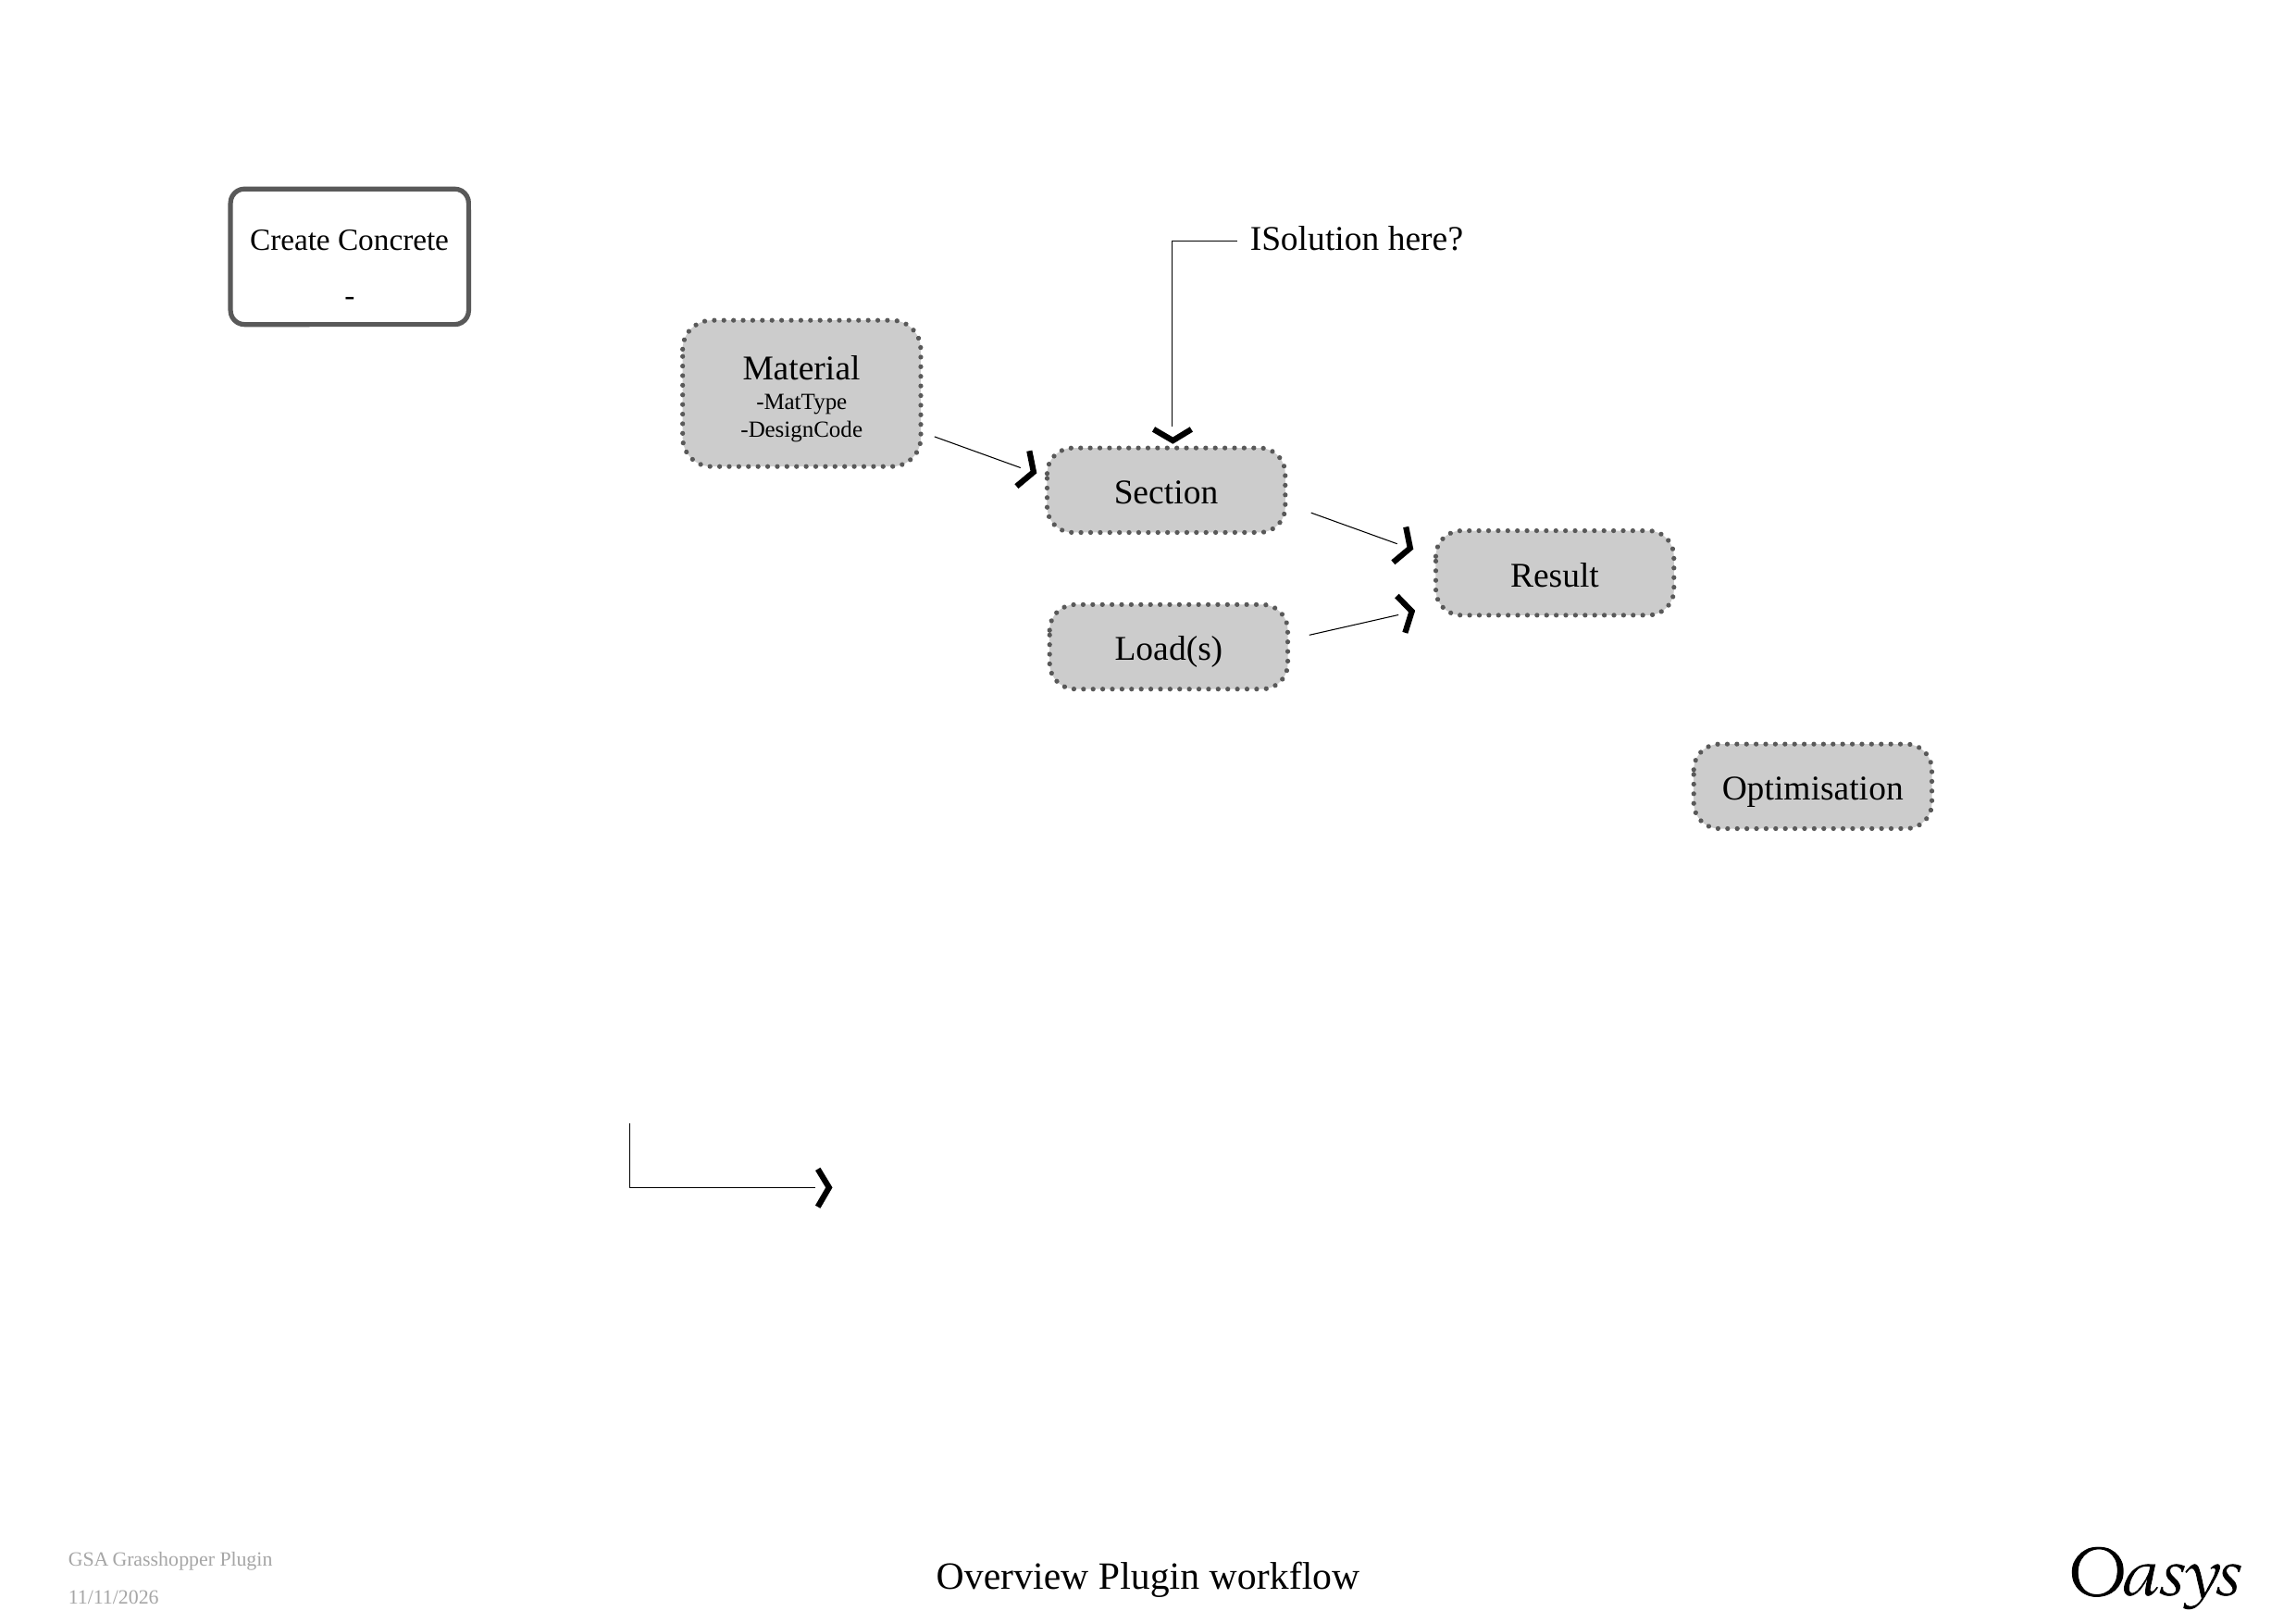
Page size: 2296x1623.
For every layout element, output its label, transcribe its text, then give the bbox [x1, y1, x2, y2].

footer GSA Grasshopper Plugin [54, 1530, 829, 1577]
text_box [629, 1122, 829, 1208]
text_box Optimisation [1693, 743, 1933, 830]
text_box Load(s) [1049, 603, 1289, 690]
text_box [1308, 604, 1414, 643]
text_box Material -MatType -DesignCode [681, 319, 923, 468]
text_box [1095, 299, 1296, 383]
subtitle Overview Plugin workflow [829, 1530, 2241, 1623]
text_box Create Concrete - [230, 188, 470, 326]
text_box Result [1434, 529, 1675, 616]
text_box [931, 435, 1037, 474]
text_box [1308, 512, 1414, 550]
text_box Section [1046, 447, 1286, 534]
text_box ISolution here? [1236, 208, 1531, 265]
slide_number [54, 1577, 829, 1623]
